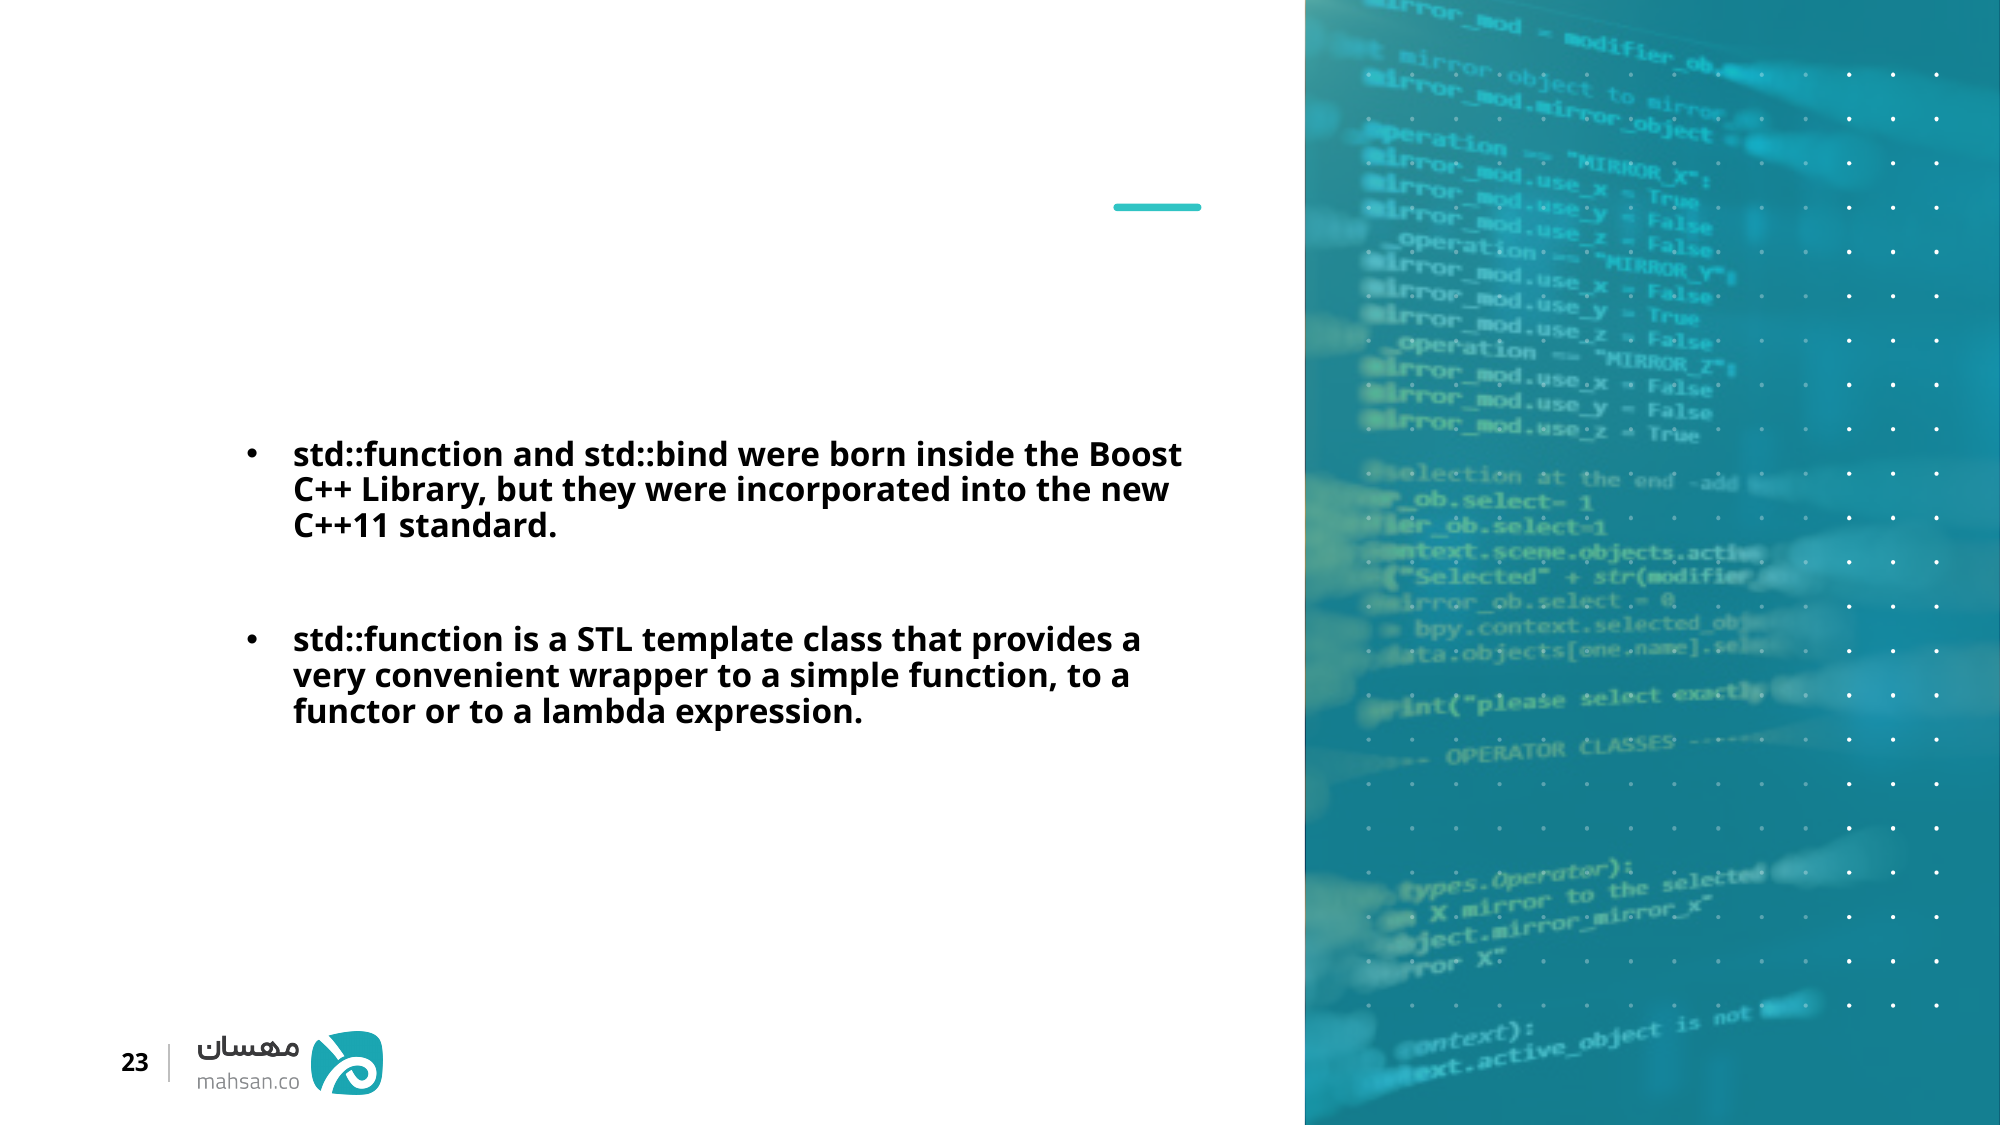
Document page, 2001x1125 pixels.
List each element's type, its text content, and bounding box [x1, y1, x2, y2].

slide_number 23 [81, 1033, 189, 1094]
list std::function and std::bind were born inside the Boost C++ Library, but they were incorporated into the new C++11 standard. std::function is a STL template class that provides a very convenient wrapper to a simple function, to a functor or to a lambda expression. [231, 429, 1219, 1008]
picture [198, 1031, 383, 1095]
picture [1304, 0, 2000, 1125]
